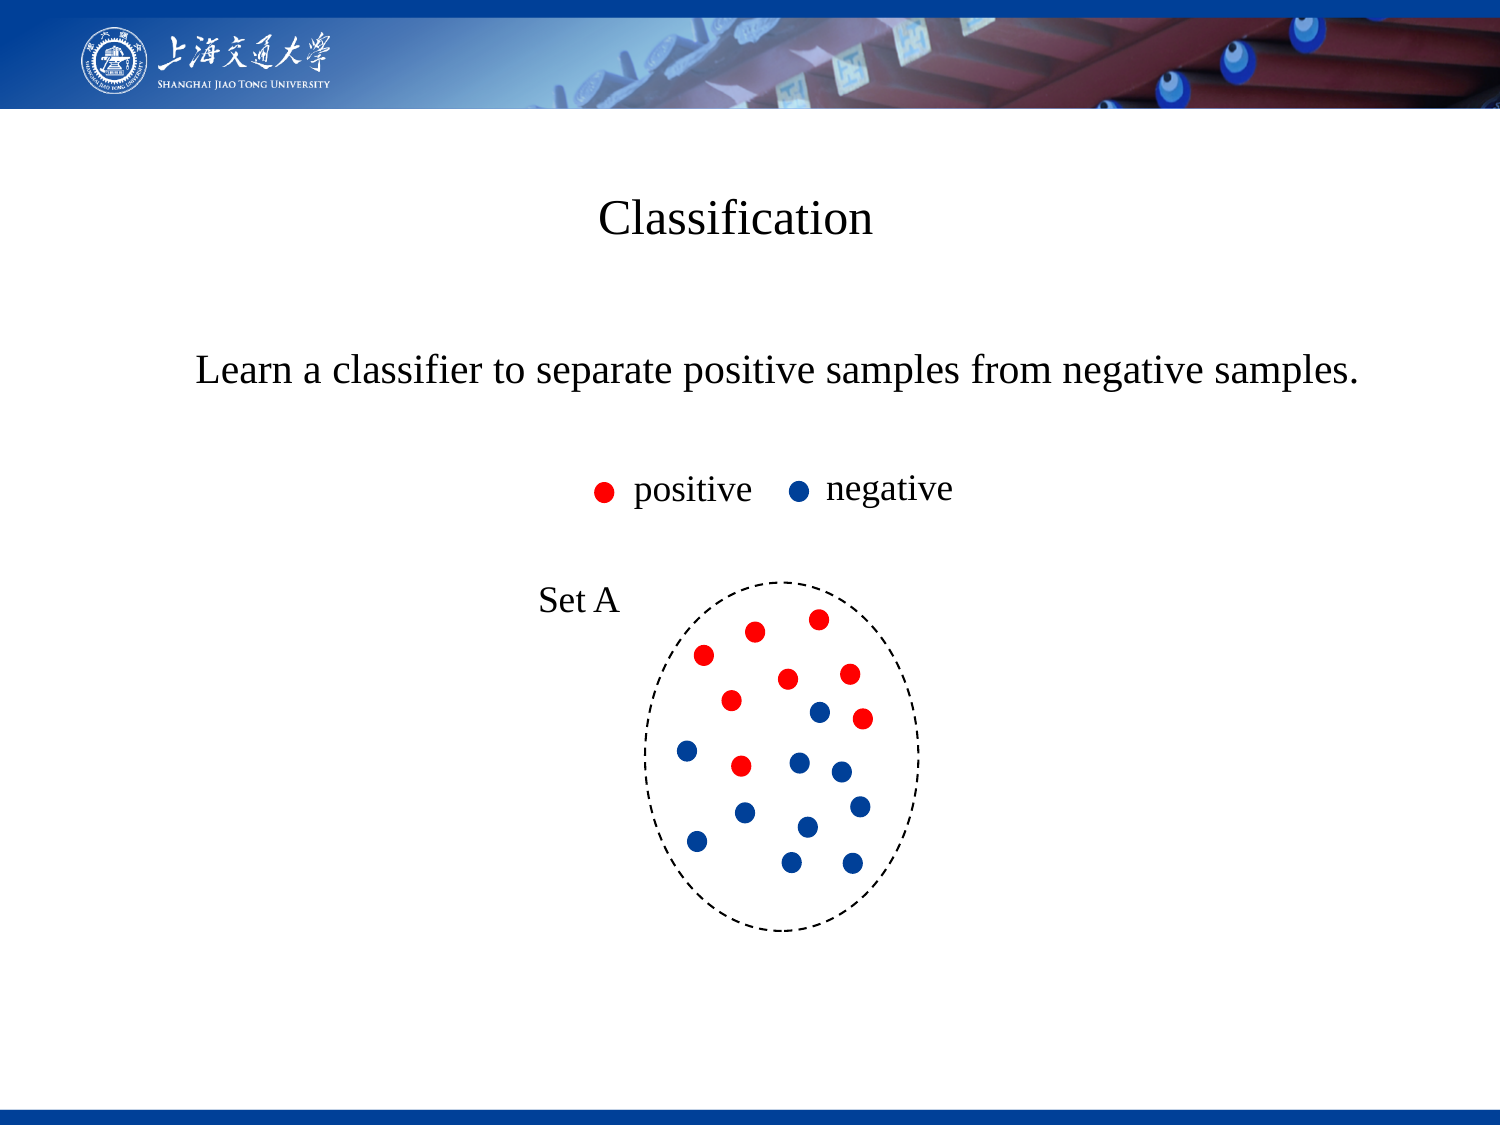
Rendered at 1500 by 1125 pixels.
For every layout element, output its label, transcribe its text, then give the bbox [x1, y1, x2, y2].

text_box Set A [523, 567, 636, 628]
picture [0, 18, 1500, 109]
text_box Classification [583, 177, 917, 252]
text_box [644, 582, 919, 931]
text_box Learn a classifier to separate positive samples from negative samples. [180, 334, 1396, 400]
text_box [594, 455, 970, 517]
